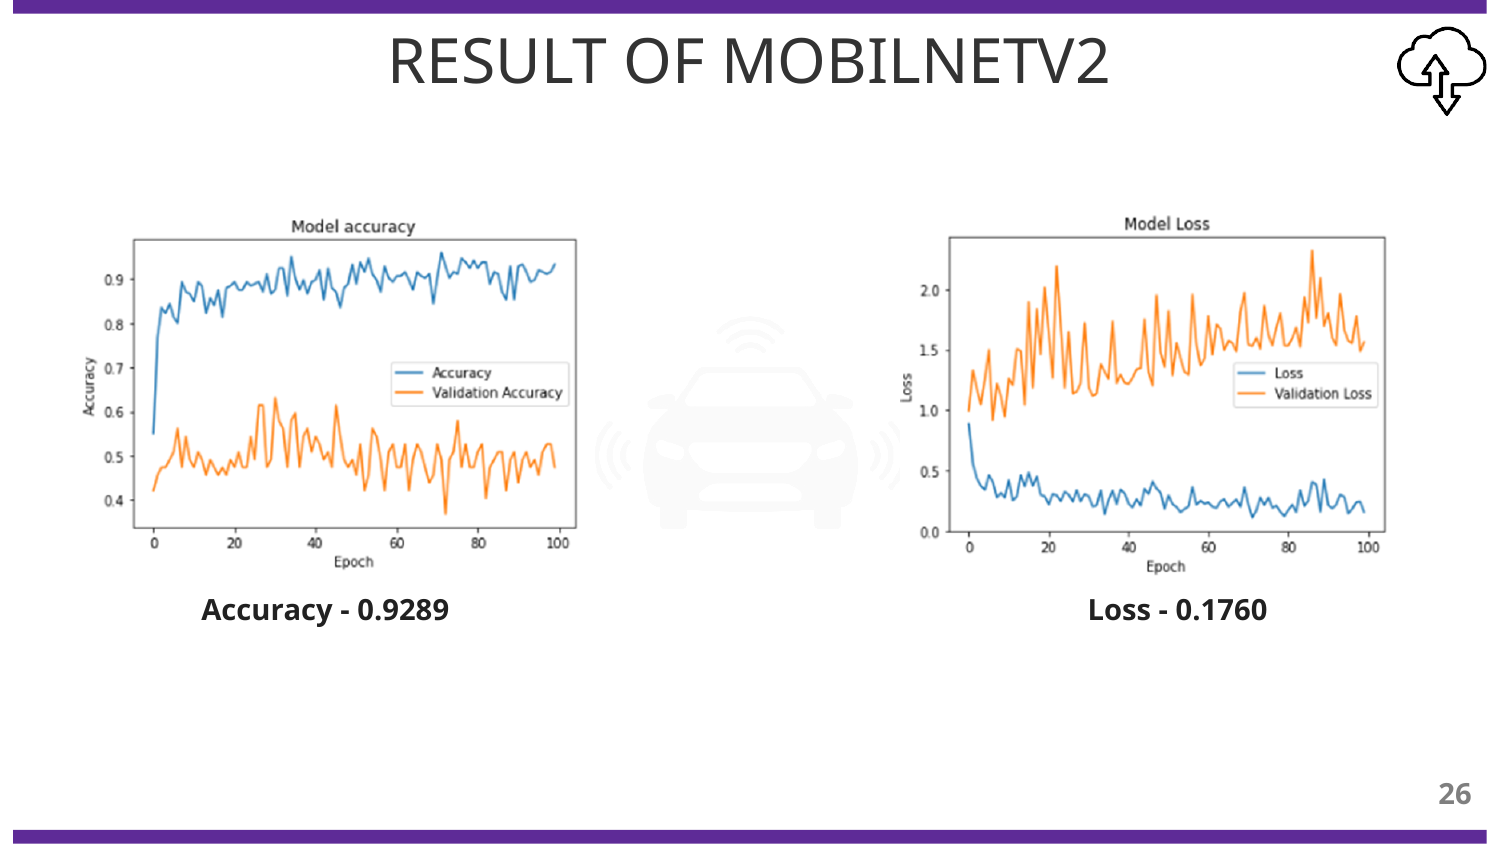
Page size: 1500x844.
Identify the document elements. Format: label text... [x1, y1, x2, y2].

text_box Accuracy - 0.9289 [51, 576, 600, 642]
picture [900, 210, 1397, 580]
picture [66, 208, 585, 577]
picture [1396, 23, 1487, 119]
text_box Loss - 0.1760 [907, 576, 1456, 642]
slide_number 26 [1396, 763, 1487, 828]
title RESULT OF MOBILNETV2 [51, 6, 1449, 109]
